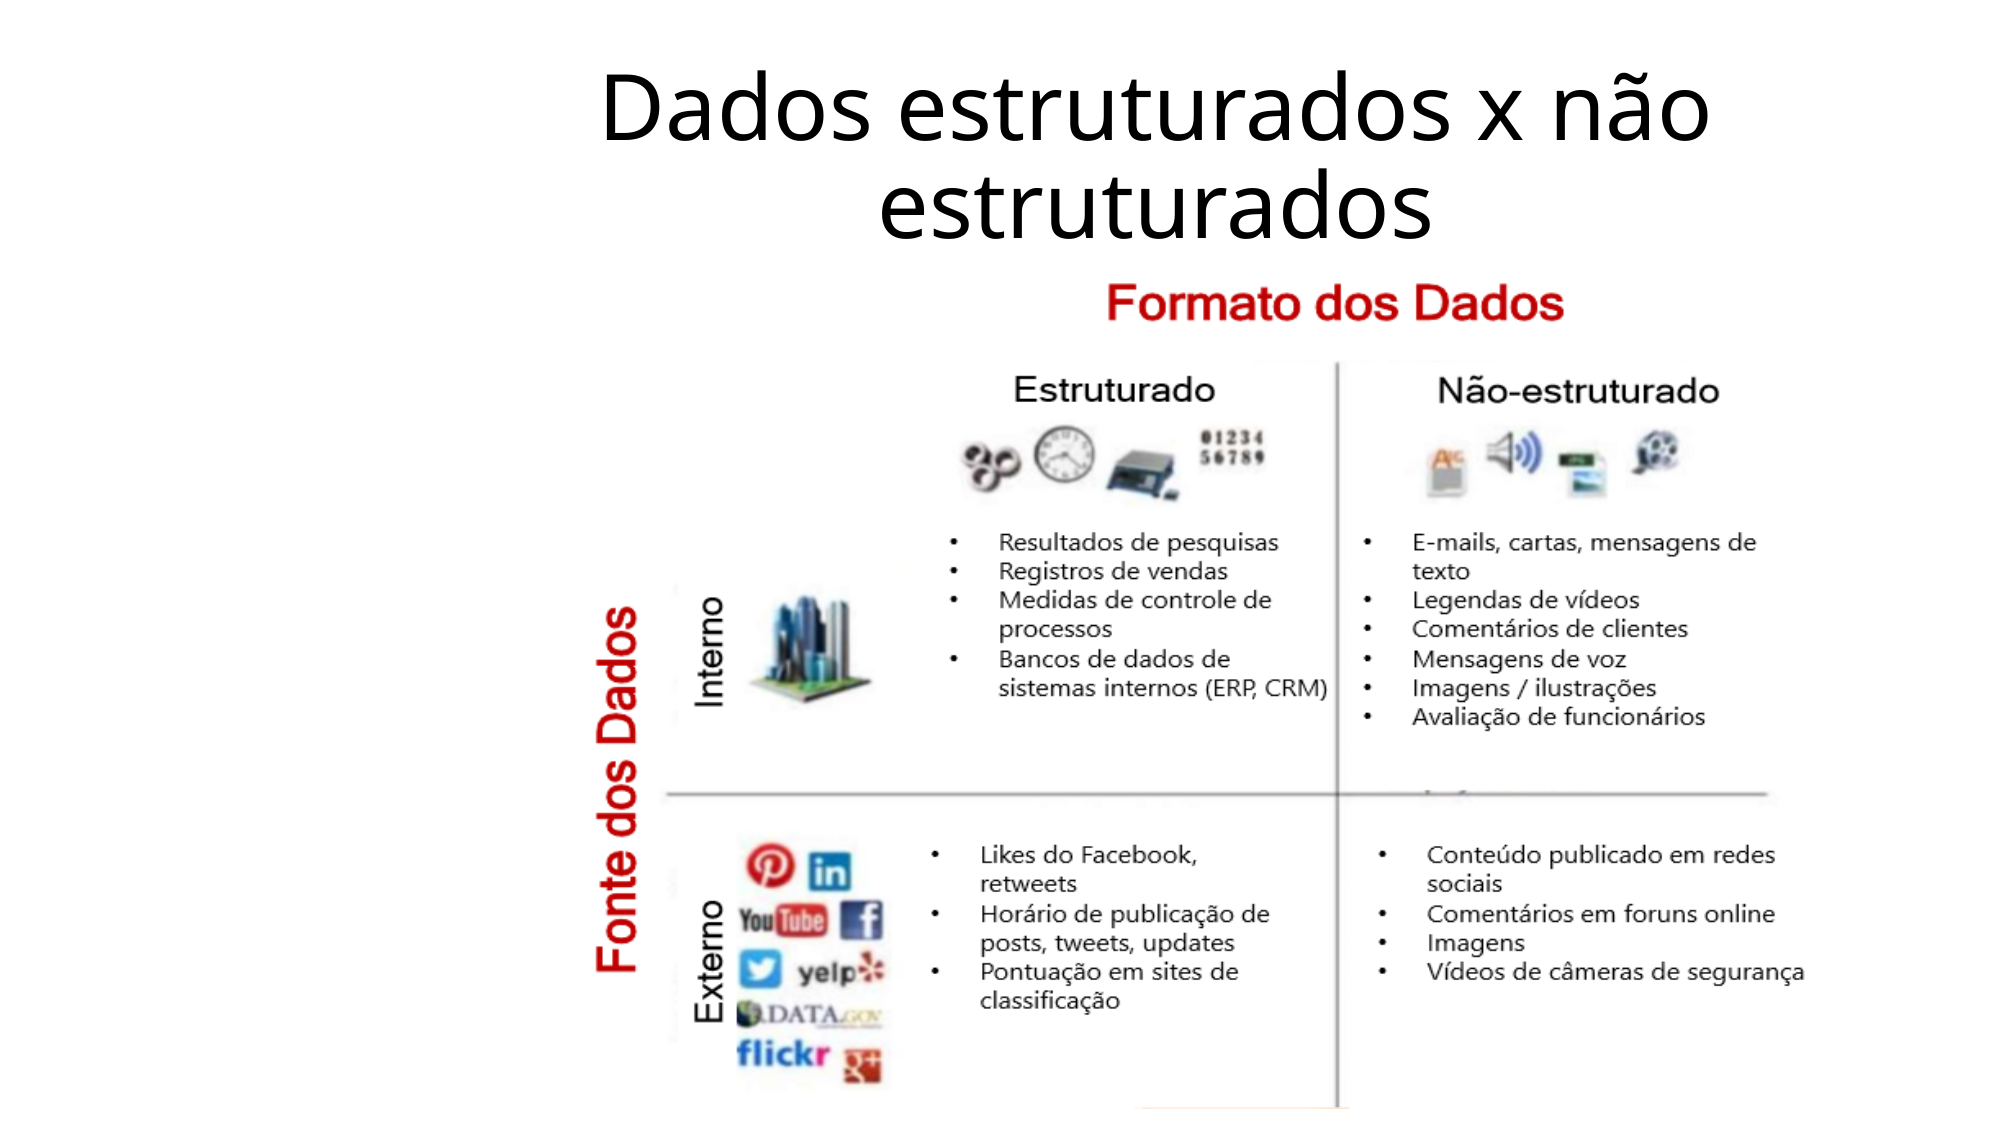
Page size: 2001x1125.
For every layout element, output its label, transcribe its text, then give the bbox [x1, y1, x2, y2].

title Dados estruturados x não estruturados [425, 102, 1888, 218]
picture [503, 267, 1870, 1109]
